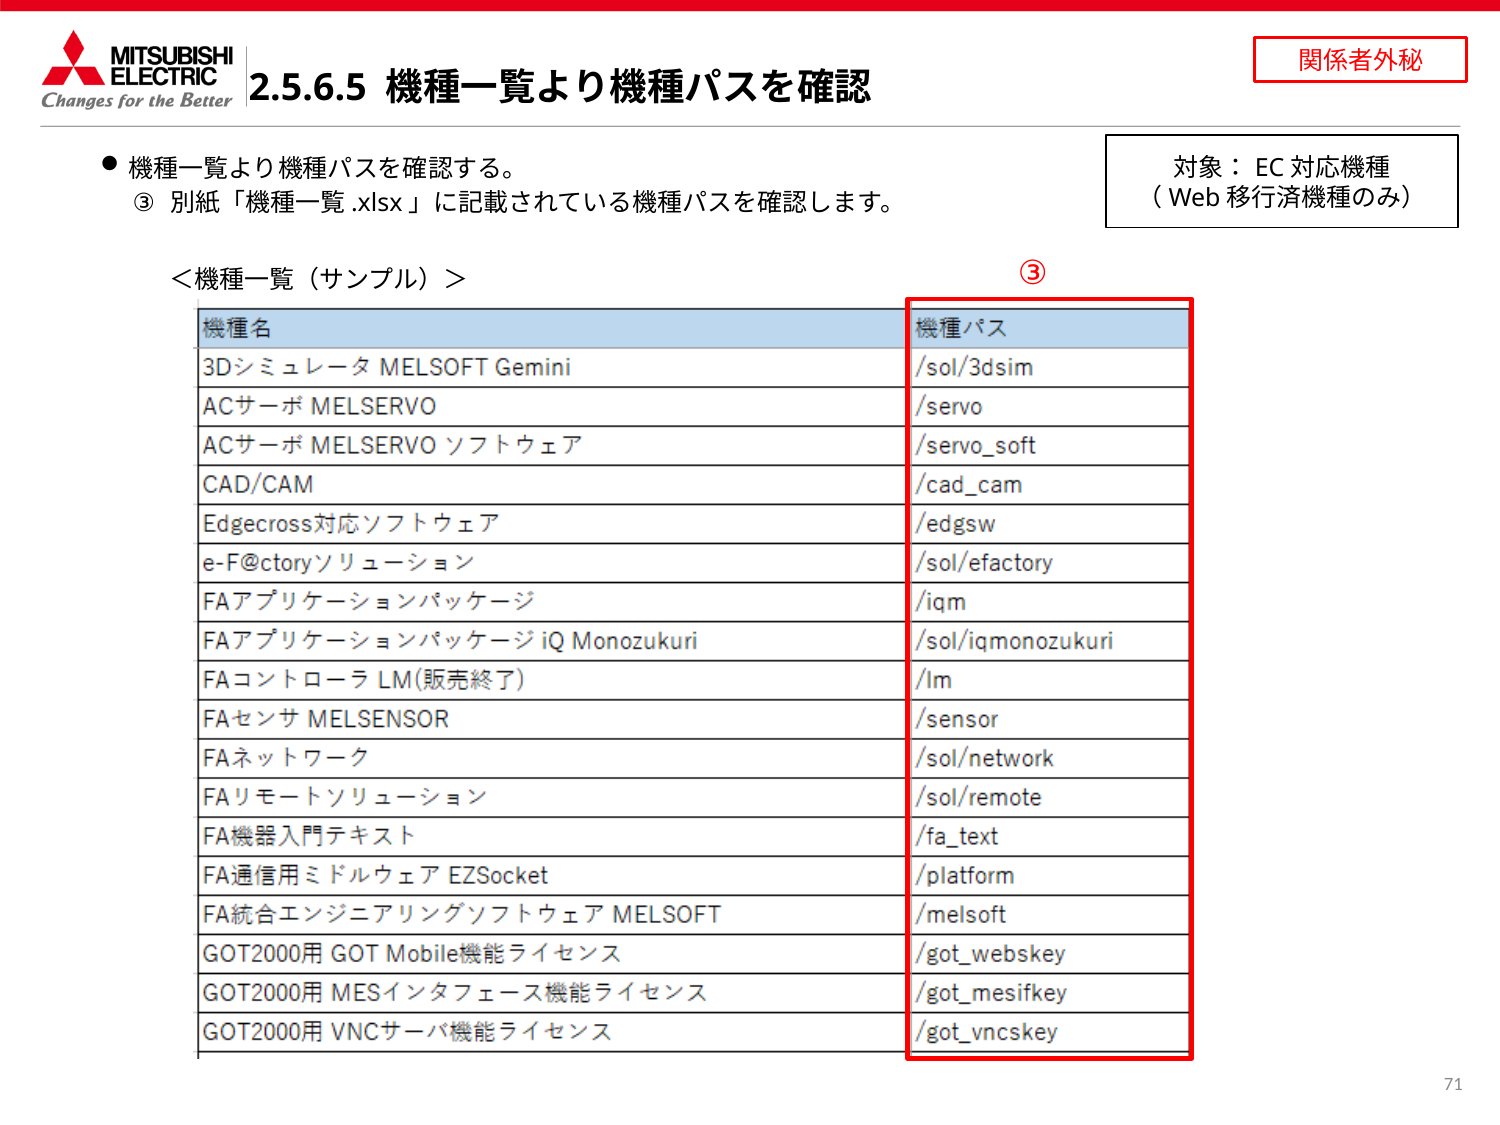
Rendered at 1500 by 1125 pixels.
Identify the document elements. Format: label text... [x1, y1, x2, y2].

text_box 2.5.6.5 機種一覧より機種パスを確認 [233, 45, 1405, 126]
text_box 機種一覧より機種パスを確認する。 別紙「機種一覧.xlsx」に記載されている機種パスを確認します。 [85, 144, 1485, 302]
slide_number 71 [1128, 1058, 1478, 1107]
text_box ＜機種一覧（サンプル）＞ [167, 256, 503, 301]
text_box ③ [1003, 243, 1065, 297]
text_box 対象：EC対応機種 （Web移行済機種のみ） [1104, 133, 1460, 230]
picture [0, 0, 1500, 1125]
